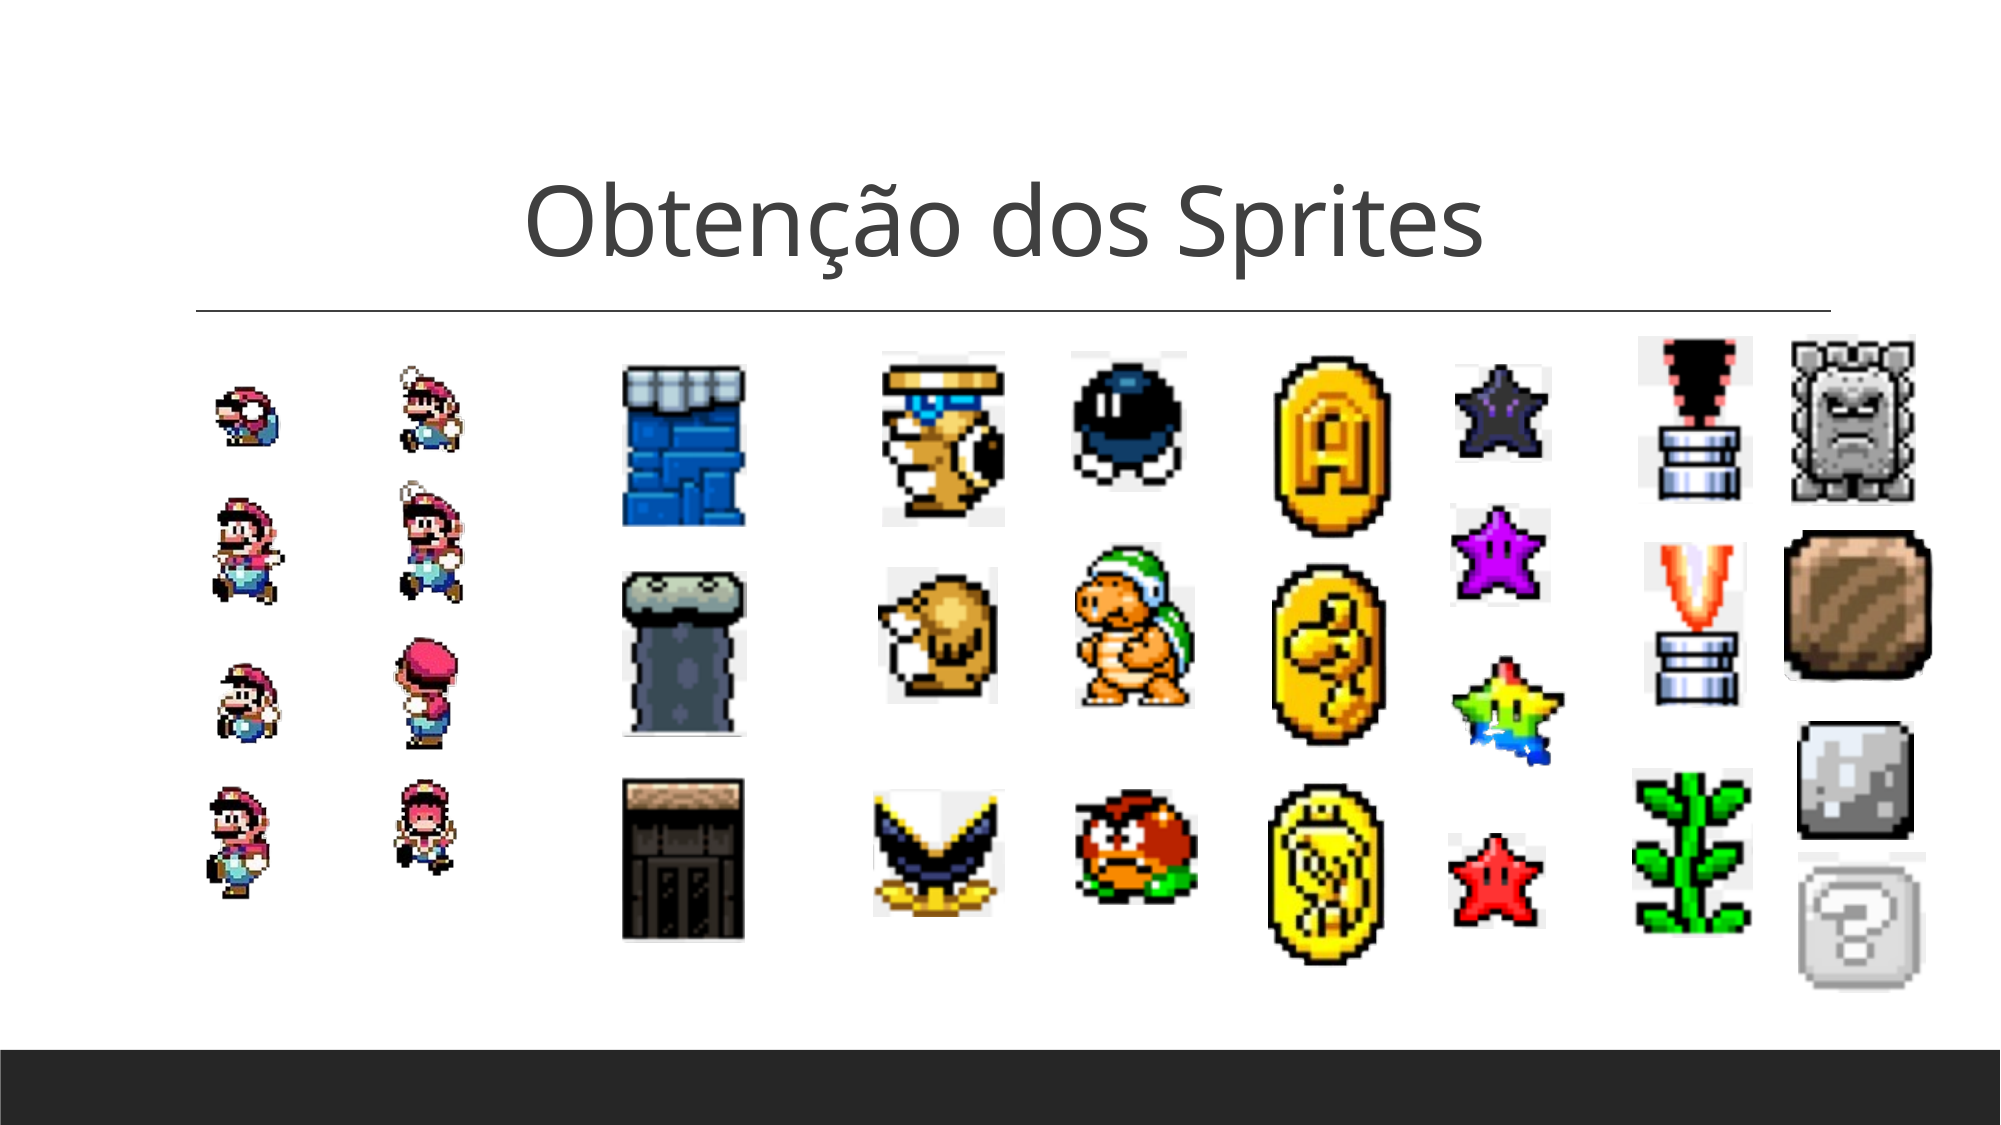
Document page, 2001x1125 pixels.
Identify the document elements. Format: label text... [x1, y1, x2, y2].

picture [877, 566, 998, 704]
picture [1448, 833, 1546, 930]
picture [1450, 502, 1552, 608]
picture [1797, 852, 1927, 994]
picture [173, 653, 337, 915]
picture [1450, 653, 1571, 786]
picture [1638, 336, 1753, 504]
picture [1791, 333, 1916, 507]
picture [621, 363, 747, 528]
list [179, 350, 337, 475]
picture [1074, 541, 1195, 710]
picture [1271, 561, 1394, 755]
picture [621, 570, 747, 737]
picture [360, 778, 519, 928]
picture [1074, 788, 1199, 905]
picture [1454, 363, 1552, 464]
picture [1644, 542, 1747, 709]
picture [360, 360, 519, 756]
picture [179, 476, 337, 626]
picture [1070, 350, 1187, 492]
picture [873, 788, 1006, 918]
picture [1796, 720, 1914, 841]
picture [1267, 778, 1391, 977]
picture [1271, 354, 1398, 543]
picture [1784, 529, 1937, 685]
picture [621, 776, 746, 943]
title Obtenção dos Sprites [180, 47, 1830, 285]
picture [1631, 768, 1753, 938]
picture [881, 350, 1006, 527]
